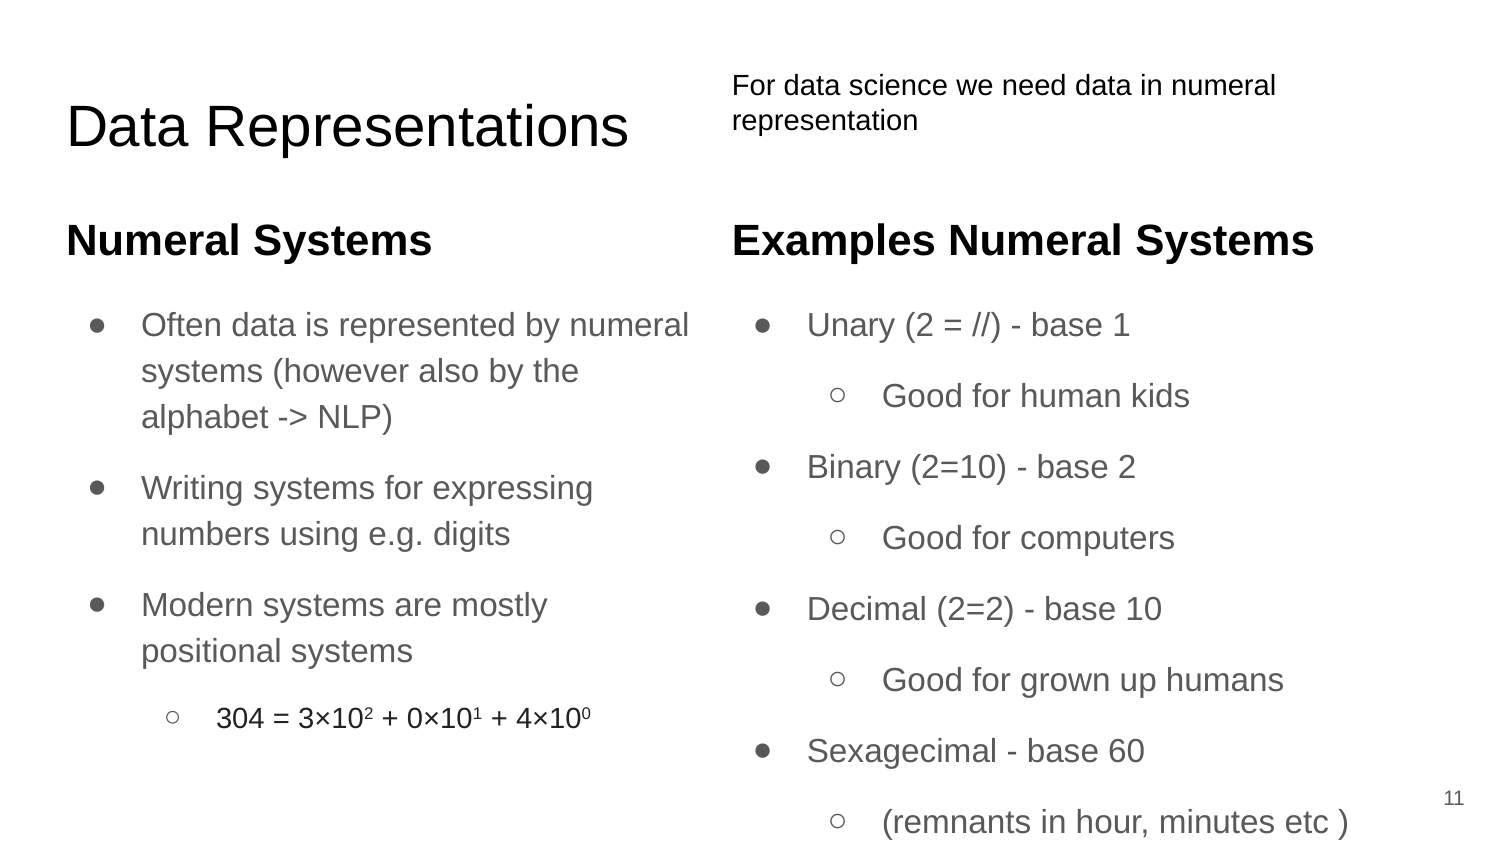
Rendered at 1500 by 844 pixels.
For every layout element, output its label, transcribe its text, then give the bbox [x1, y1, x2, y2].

title Data Representations [51, 72, 1449, 167]
list Examples Numeral Systems Unary (2 = //) - base 1 Good for human kids Binary (2=10) - base 2 Good for computers Decimal (2=2) - base 10 Good for grown up humans Sexagecimal - base 60 (remnants in hour, minutes etc ) [716, 189, 1374, 750]
text_box For data science we need data in numeral representation [716, 51, 1477, 152]
slide_number ‹#› [1389, 764, 1480, 830]
list Numeral Systems Often data is represented by numeral systems (however also by the alphabet -> NLP) Writing systems for expressing numbers using e.g. digits Modern systems are mostly positional systems 304 = 3×102 + 0×101 + 4×100 [51, 189, 708, 750]
